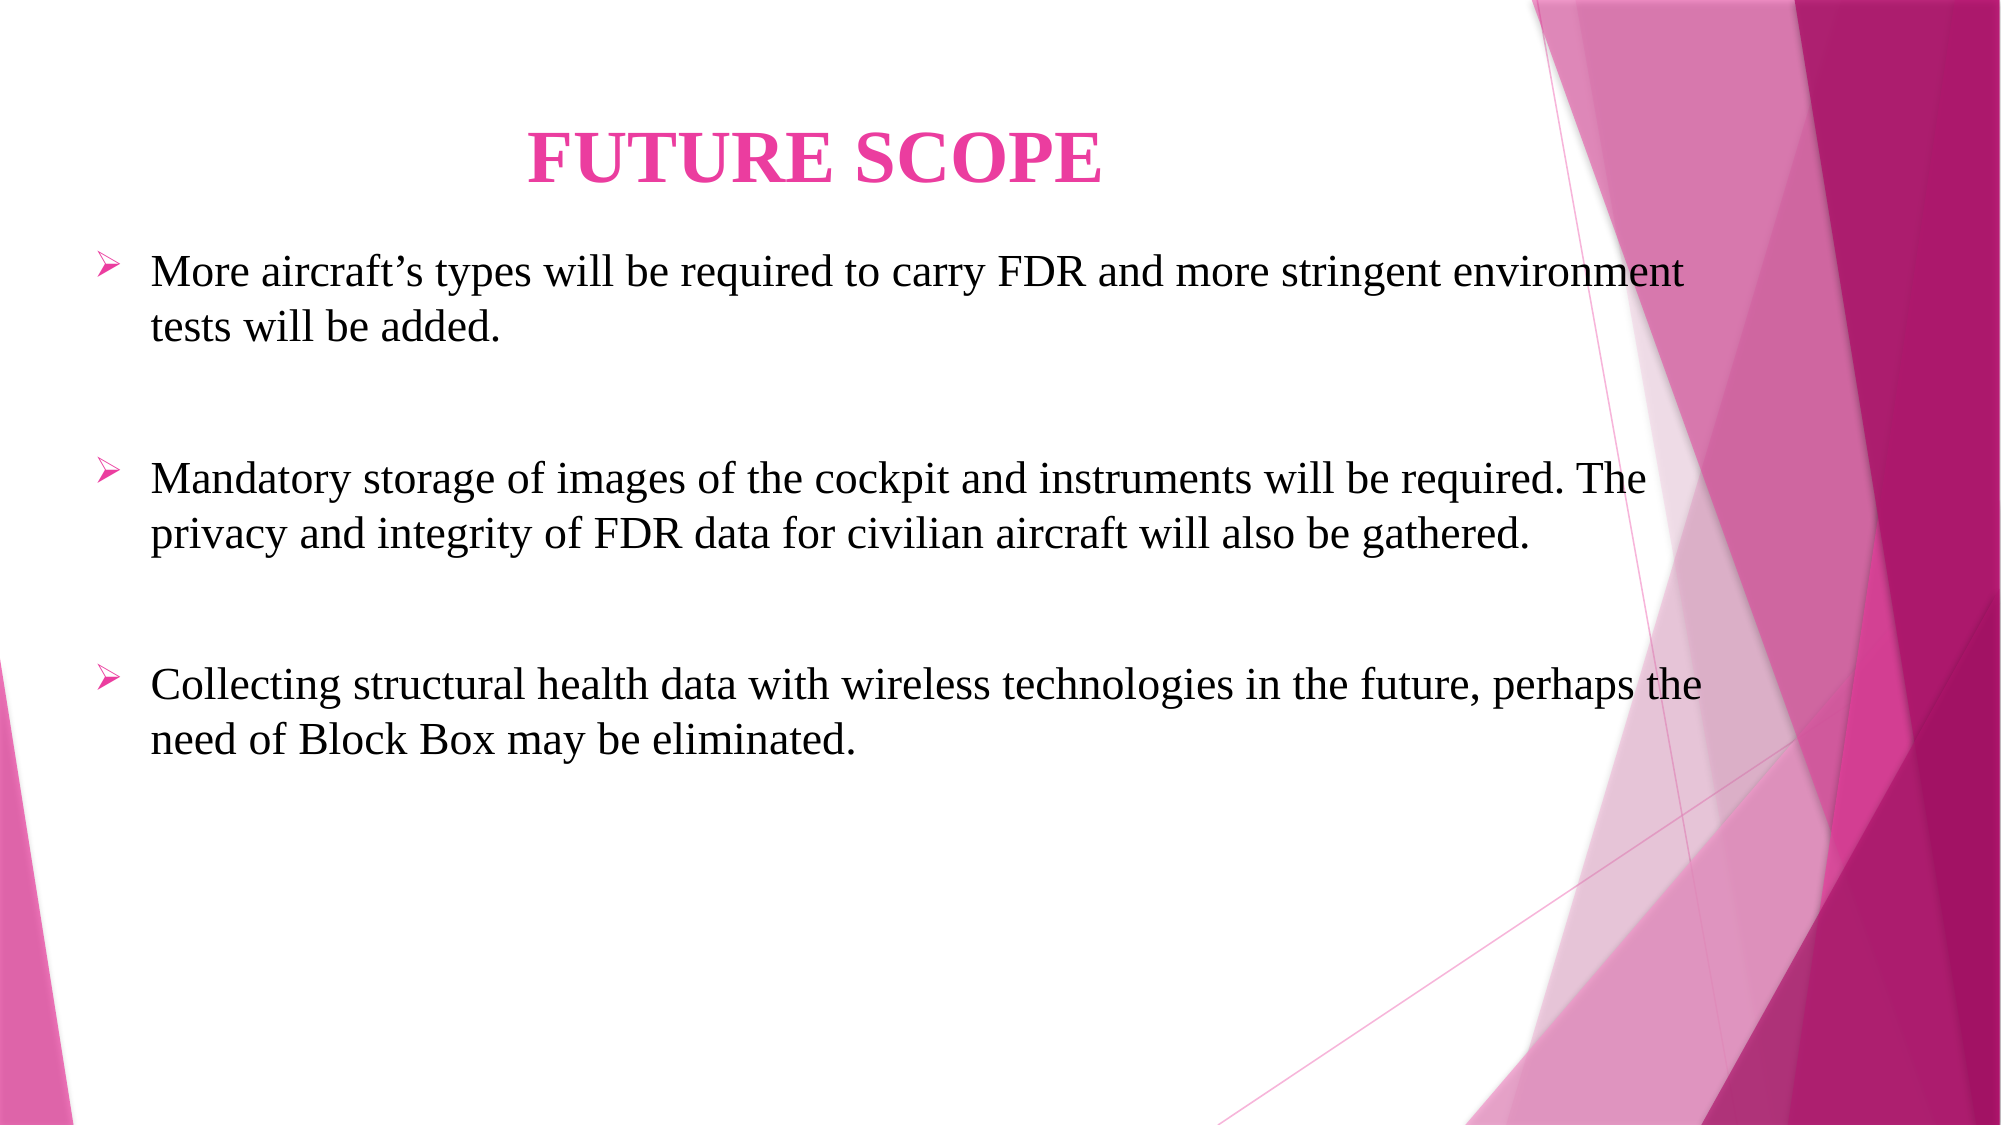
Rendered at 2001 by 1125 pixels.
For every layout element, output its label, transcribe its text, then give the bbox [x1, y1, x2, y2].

title FUTURE SCOPE [111, 99, 1522, 200]
list More aircraft’s types will be required to carry FDR and more stringent environment tests will be added. Mandatory storage of images of the cockpit and instruments will be required. The privacy and integrity of FDR data for civilian aircraft will also be gathered. Collecting structural health data with wireless technologies in the future, perhaps the need of Block Box may be eliminated. [79, 233, 1773, 991]
